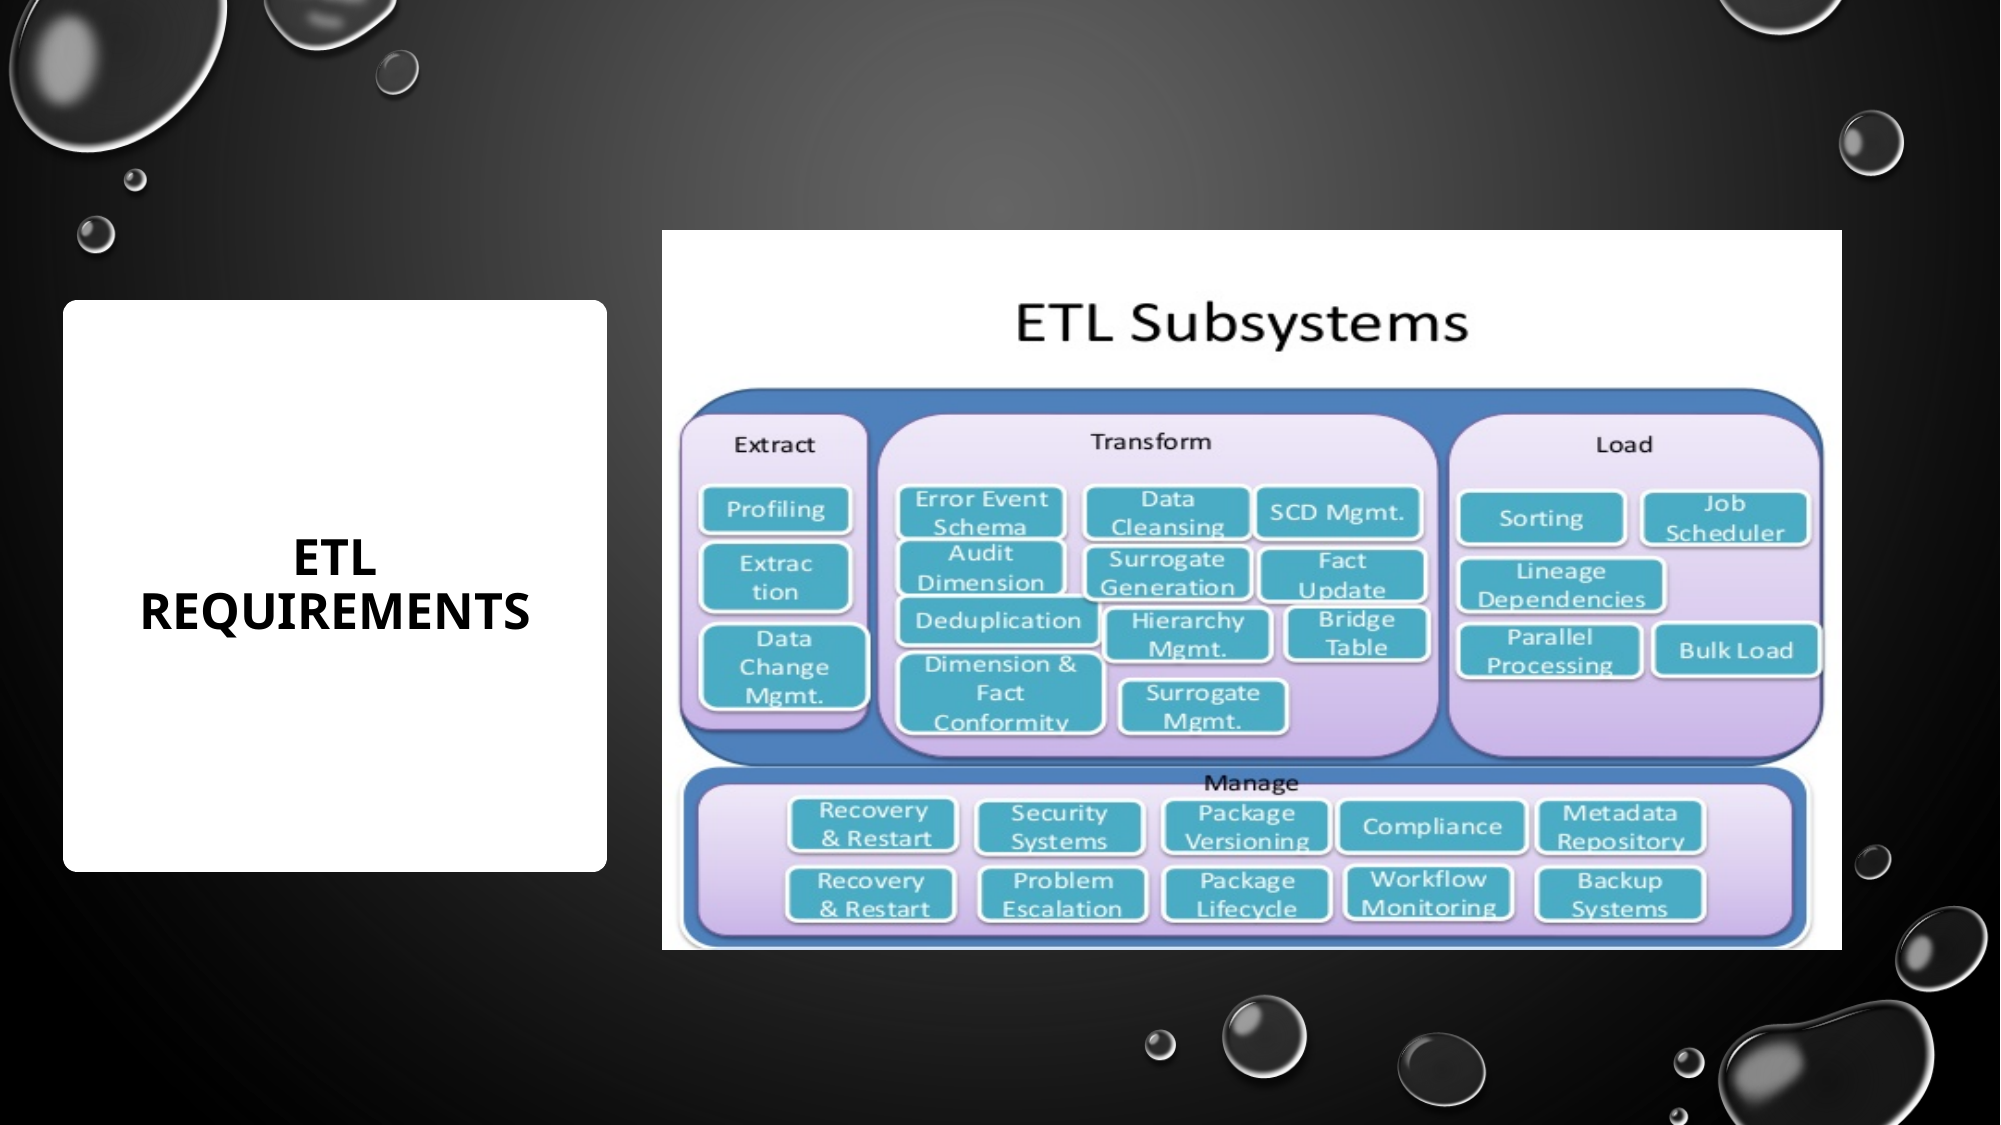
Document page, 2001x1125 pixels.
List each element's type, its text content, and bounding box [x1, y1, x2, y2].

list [662, 230, 1842, 950]
title ETL REQUIREMENTS [77, 314, 593, 858]
picture [0, 0, 2000, 1125]
